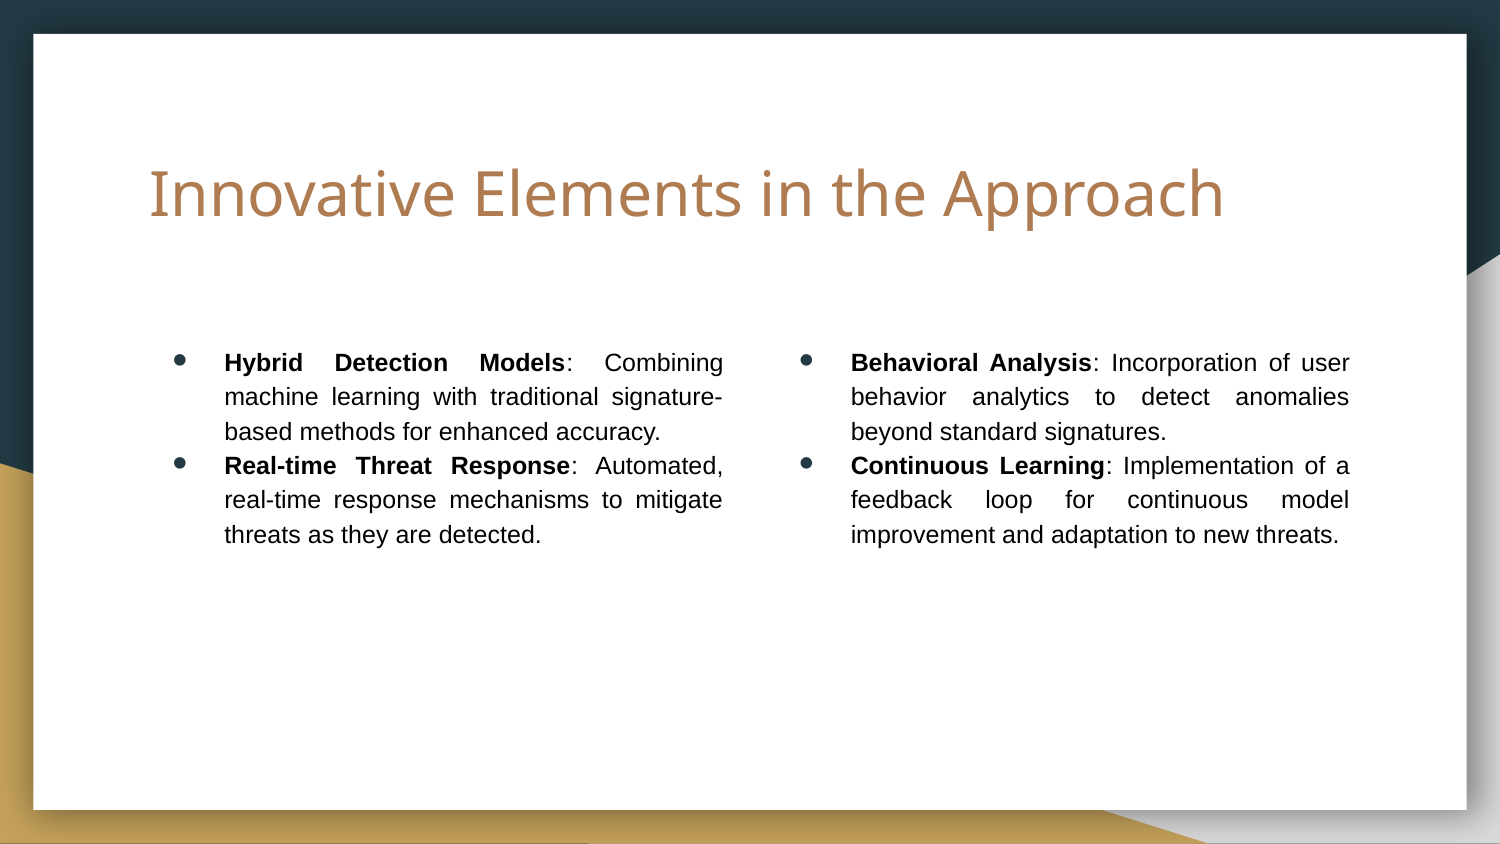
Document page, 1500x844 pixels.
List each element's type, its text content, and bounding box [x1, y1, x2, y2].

title Innovative Elements in the Approach [134, 138, 1366, 296]
list Behavioral Analysis: Incorporation of user behavior analytics to detect anomalies beyond standard signatures. Continuous Learning: Implementation of a feedback loop for continuous model improvement and adaptation to new threats. [760, 326, 1366, 729]
list Hybrid Detection Models: Combining machine learning with traditional signature-based methods for enhanced accuracy. Real-time Threat Response: Automated, real-time response mechanisms to mitigate threats as they are detected. [134, 326, 739, 729]
